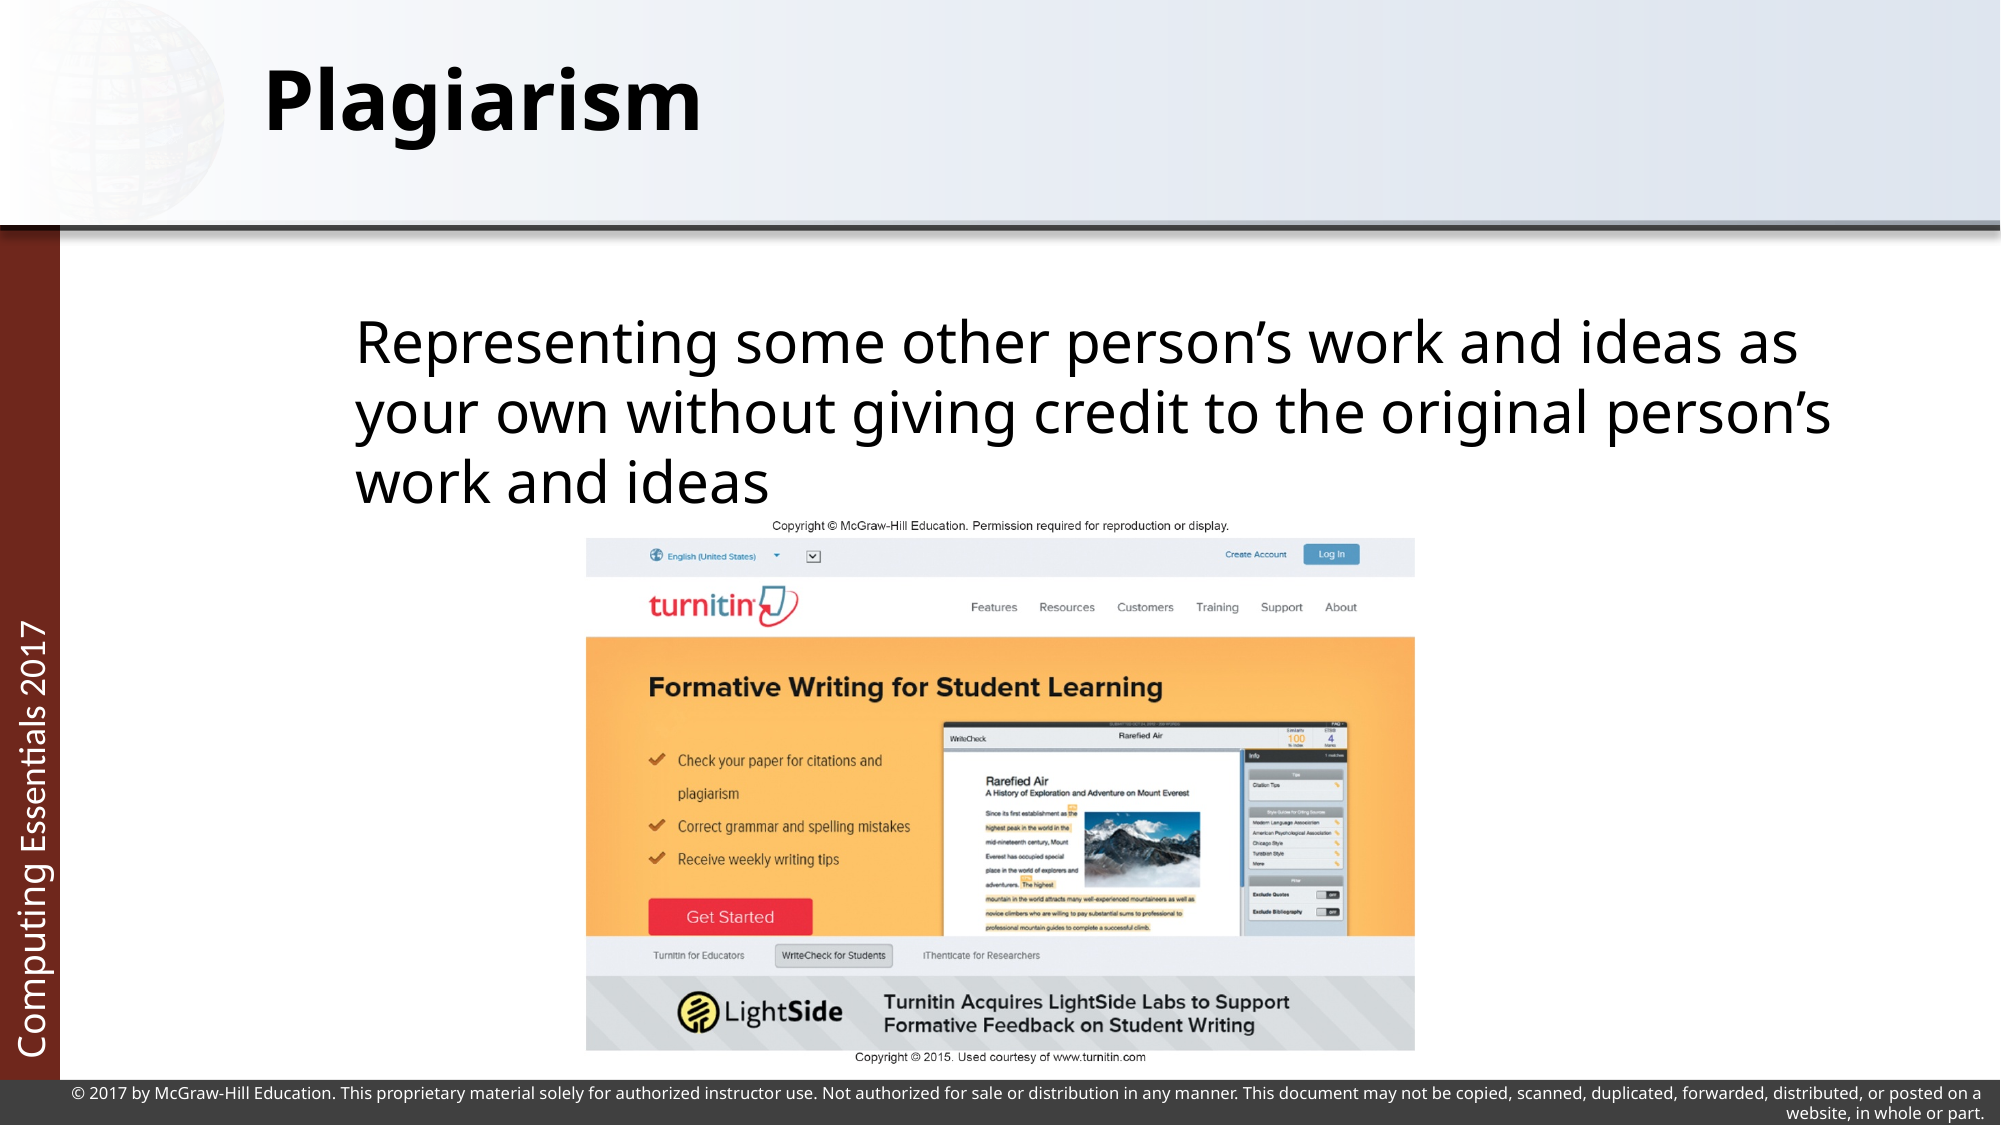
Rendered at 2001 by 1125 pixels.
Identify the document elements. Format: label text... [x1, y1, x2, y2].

title Plagiarism [247, 0, 1985, 195]
picture [584, 520, 1416, 1066]
list Representing some other person’s work and ideas as your own without giving credit to the original person’s work and ideas [340, 298, 1900, 575]
